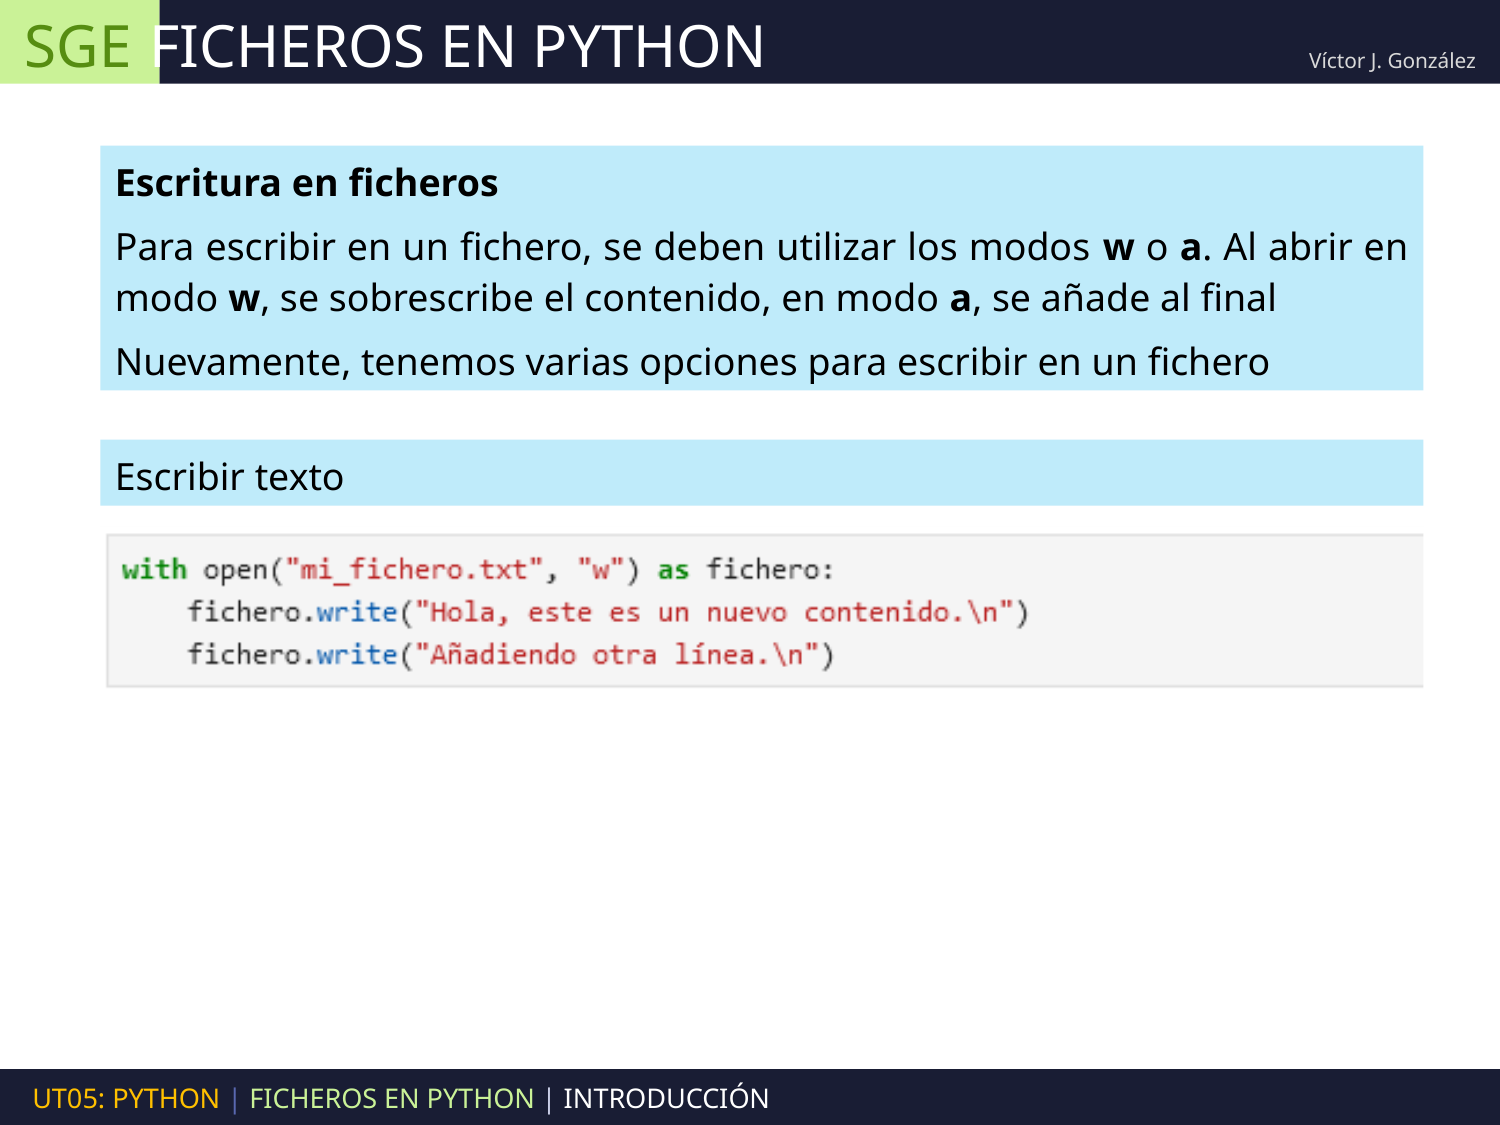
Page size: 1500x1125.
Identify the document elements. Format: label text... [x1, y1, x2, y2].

text_box SGE [10, 1, 147, 86]
picture [100, 525, 1424, 693]
text_box Escritura en ficheros Para escribir en un fichero, se deben utilizar los modos w o a. Al abrir en modo w, se sobrescribe el contenido, en modo a, se añade al final Nuevamente, tenemos varias opciones para escribir en un fichero [100, 145, 1424, 391]
text_box Víctor J. González [1294, 40, 1491, 80]
text_box [0, 0, 161, 86]
text_box Escribir texto [100, 439, 1424, 506]
text_box [0, 1067, 1500, 1125]
text_box [161, 0, 1500, 86]
text_box FICHEROS EN PYTHON [147, 1, 782, 86]
text_box UT05: PYTHON | FICHEROS EN PYTHON | INTRODUCCIÓN [17, 1073, 1500, 1122]
